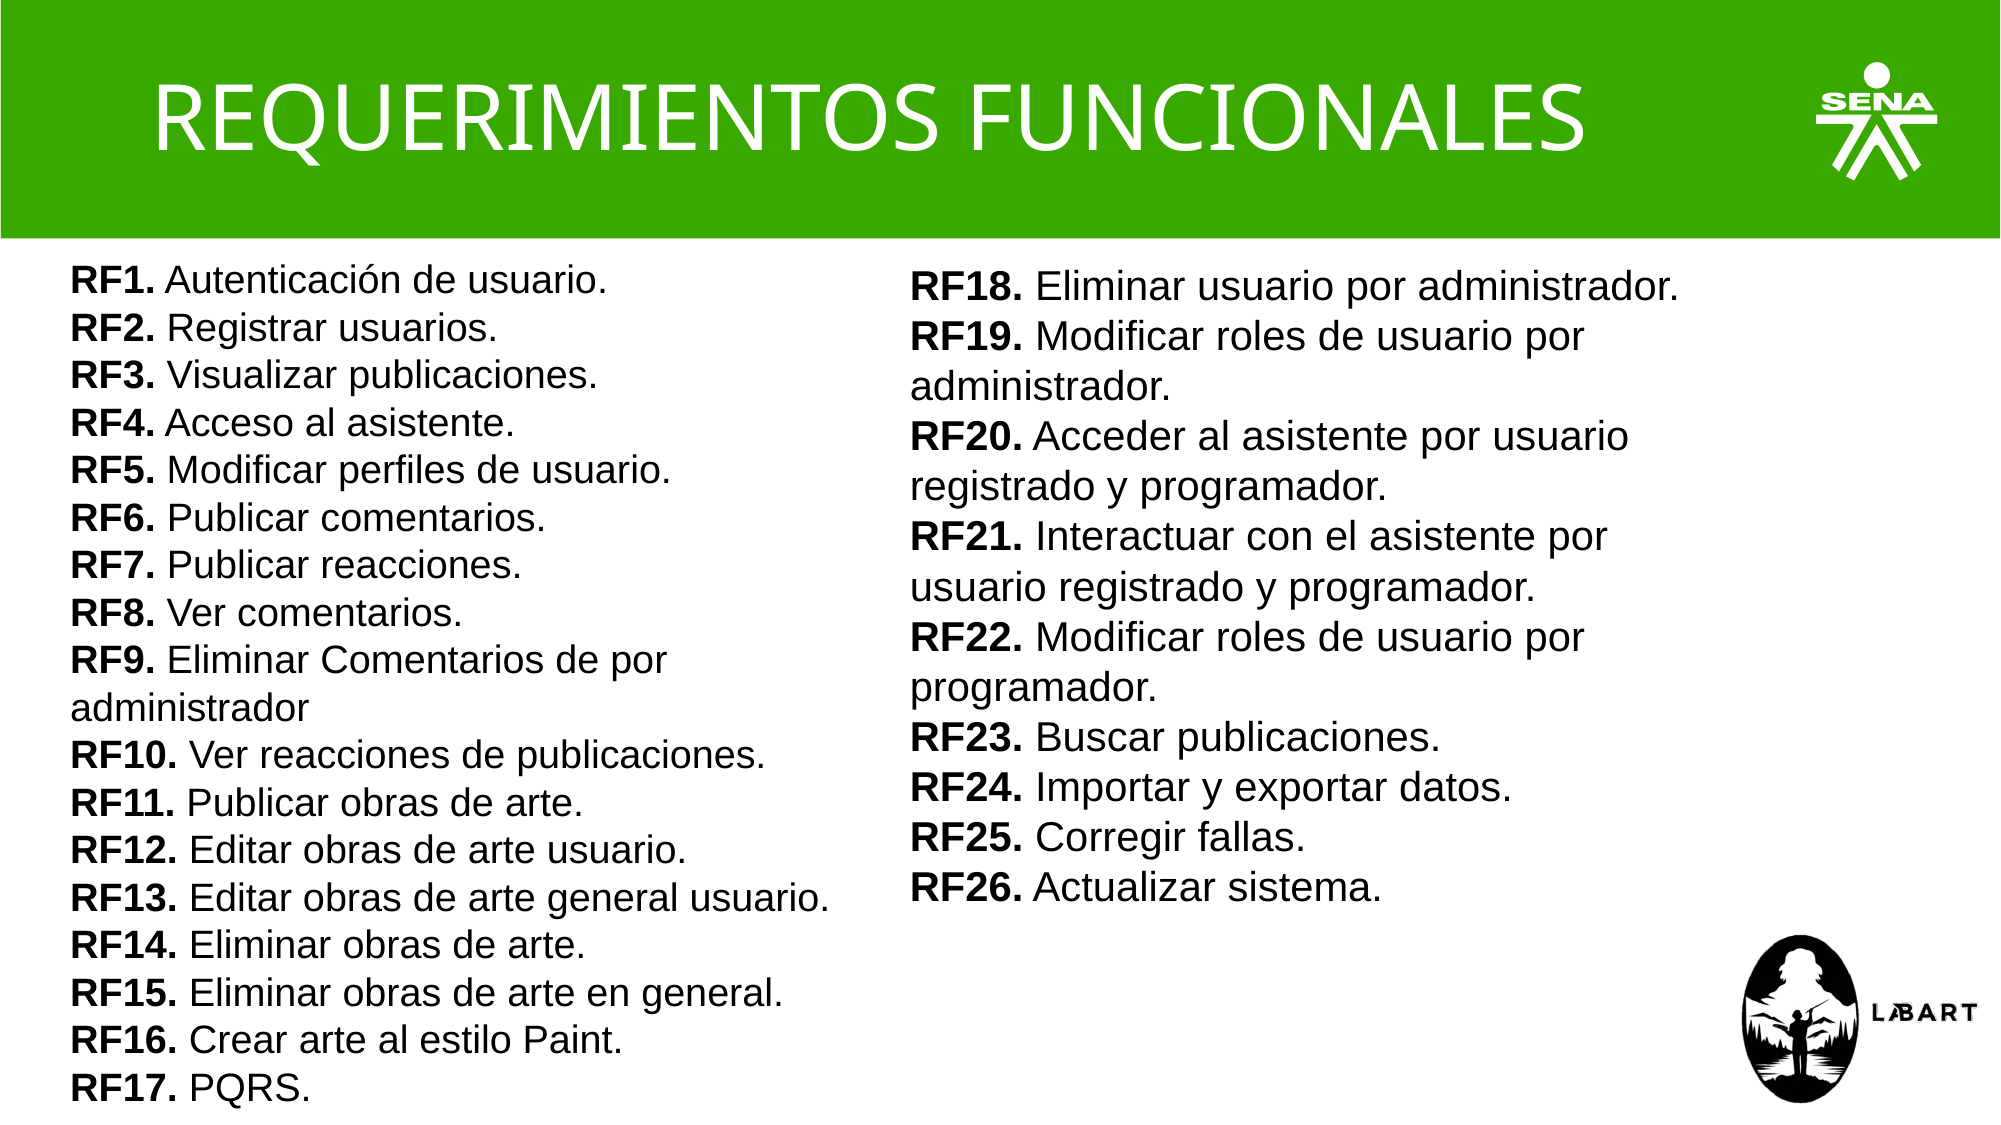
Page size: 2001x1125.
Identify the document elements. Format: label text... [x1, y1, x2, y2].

text_box REQUERIMIENTOS FUNCIONALES [135, 11, 1861, 230]
picture [0, 0, 2001, 1125]
text_box RF1. Autenticación de usuario. RF2. Registrar usuarios. RF3. Visualizar publicaciones. RF4. Acceso al asistente. RF5. Modificar perfiles de usuario. RF6. Publicar comentarios. RF7. Publicar reacciones. RF8. Ver comentarios. RF9. Eliminar Comentarios de por administrador RF10. Ver reacciones de publicaciones. RF11. Publicar obras de arte. RF12. Editar obras de arte usuario. RF13. Editar obras de arte general usuario. RF14. Eliminar obras de arte. RF15. Eliminar obras de arte en general. RF16. Crear arte al estilo Paint. RF17. PQRS. [55, 247, 896, 1125]
text_box RF18. Eliminar usuario por administrador. RF19. Modificar roles de usuario por administrador. RF20. Acceder al asistente por usuario registrado y programador. RF21. Interactuar con el asistente por usuario registrado y programador. RF22. Modificar roles de usuario por programador. RF23. Buscar publicaciones. RF24. Importar y exportar datos. RF25. Corregir fallas. RF26. Actualizar sistema. [895, 251, 1706, 917]
